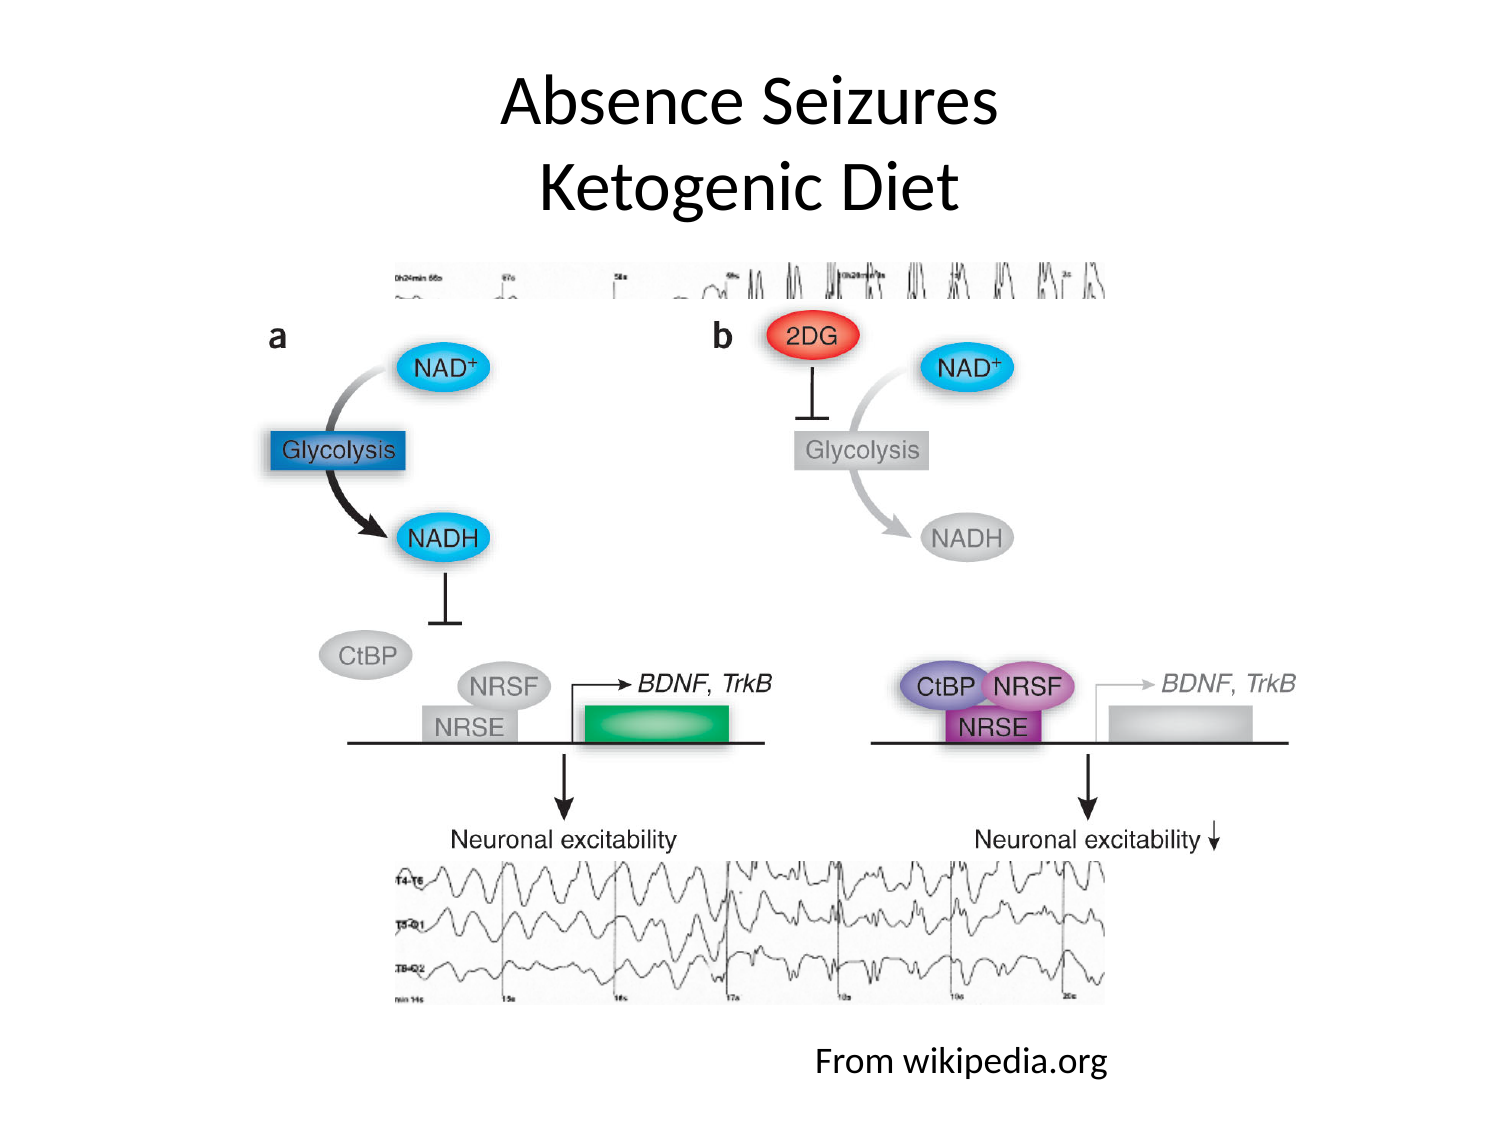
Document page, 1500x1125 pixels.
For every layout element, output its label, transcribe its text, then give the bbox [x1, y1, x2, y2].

title Absence Seizures Ketogenic Diet [75, 45, 1425, 233]
text_box From wikipedia.org [800, 1028, 1124, 1089]
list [74, 262, 1426, 1006]
picture [251, 299, 1297, 862]
